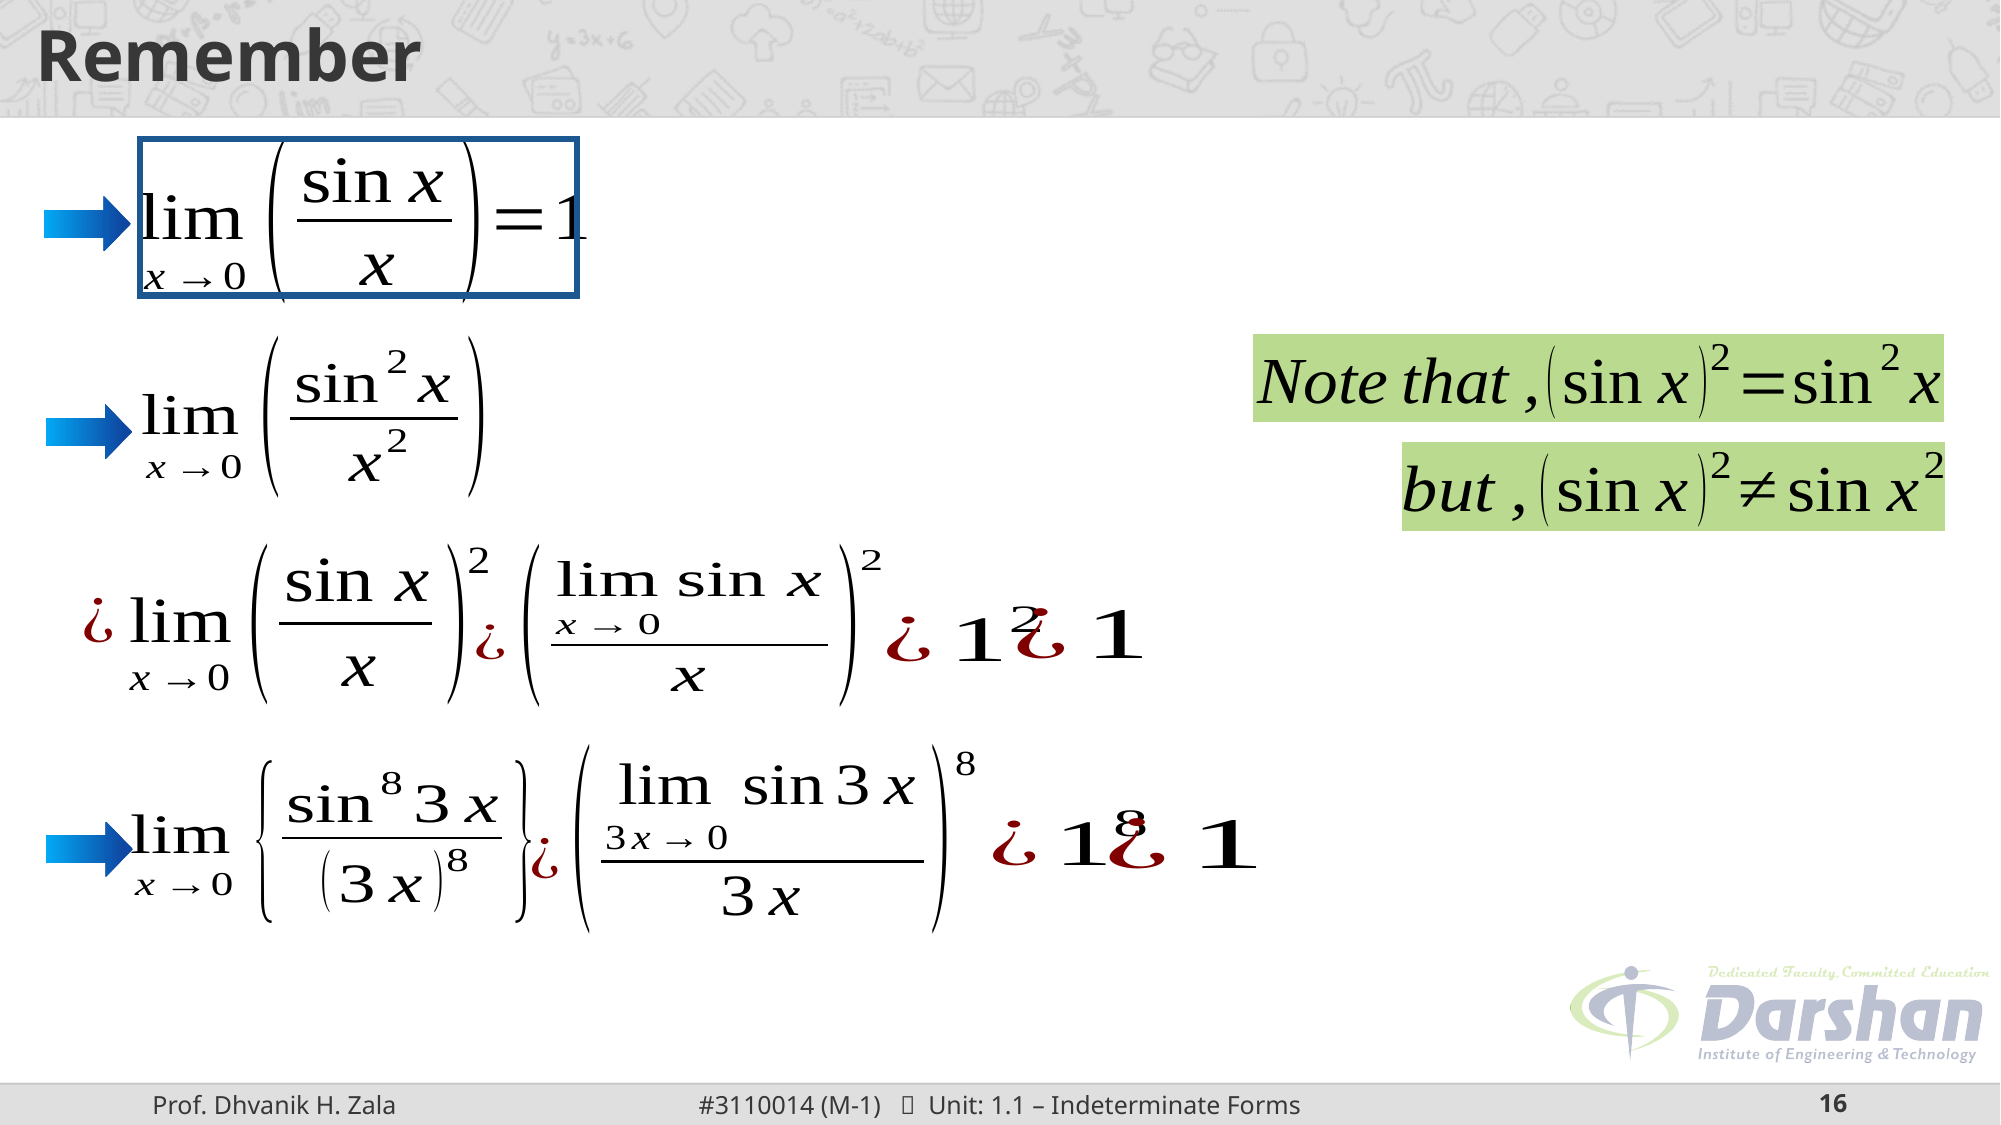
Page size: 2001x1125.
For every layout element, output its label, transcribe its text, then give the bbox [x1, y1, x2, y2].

text_box [139, 138, 578, 297]
text_box [46, 821, 134, 877]
text_box [45, 404, 133, 460]
text_box [44, 196, 132, 252]
title Remember [0, 0, 2000, 117]
